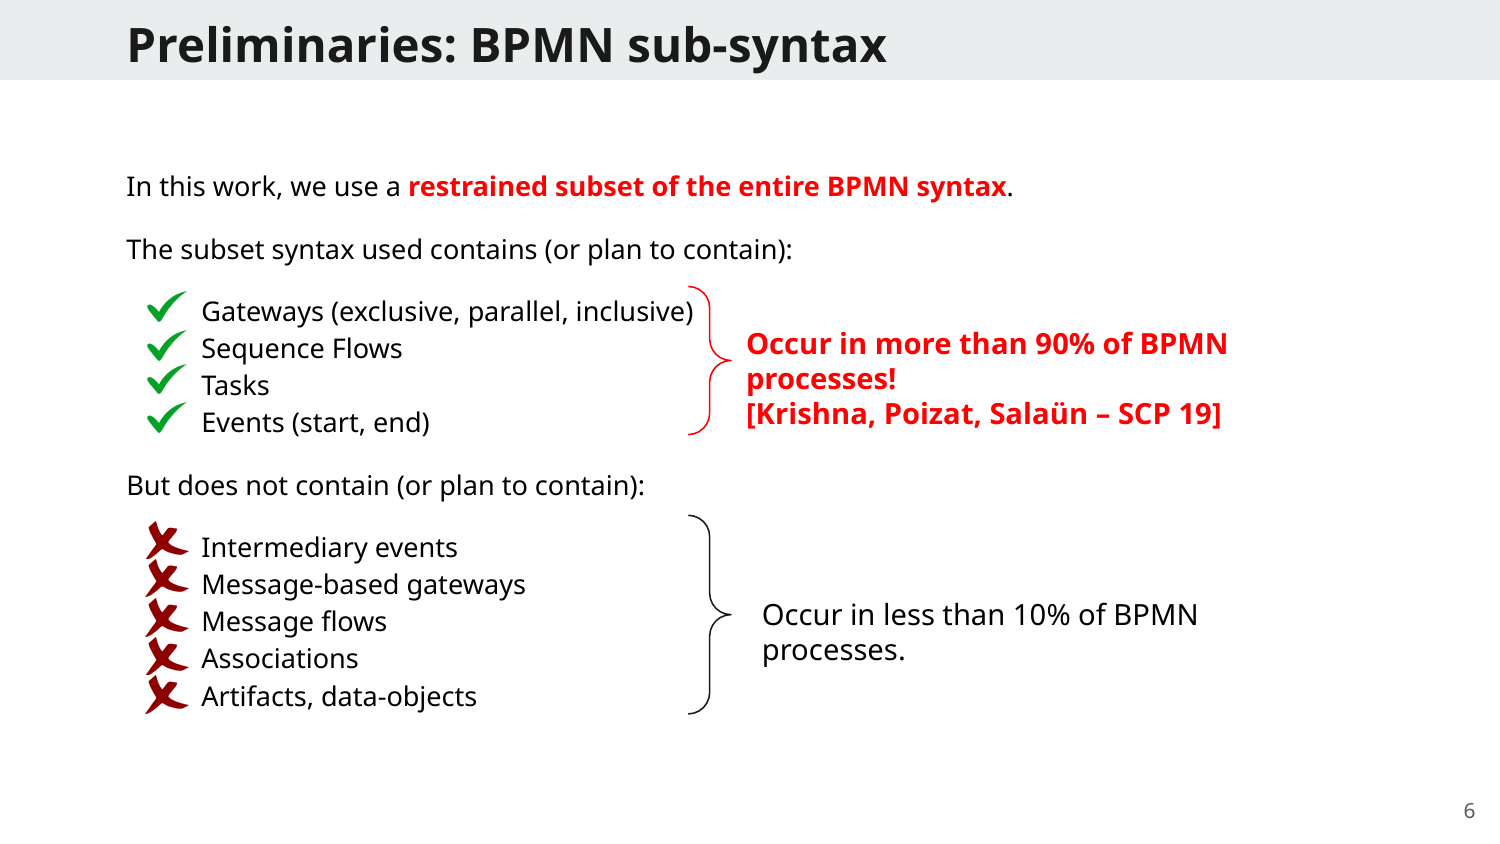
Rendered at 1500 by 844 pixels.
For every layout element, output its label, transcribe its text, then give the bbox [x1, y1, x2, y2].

list In this work, we use a restrained subset of the entire BPMN syntax. The subset syntax used contains (or plan to contain): Gateways (exclusive, parallel, inclusive) Sequence Flows Tasks Events (start, end) But does not contain (or plan to contain): Intermediary events Message-based gateways Message flows Associations Artifacts, data-objects [111, 150, 1373, 836]
title Preliminaries: BPMN sub-syntax [111, 0, 1373, 88]
text_box Occur in less than 10% of BPMN processes. [746, 581, 1344, 682]
text_box Occur in more than 90% of BPMN processes! [Krishna, Poizat, Salaün – SCP 19] [731, 310, 1389, 445]
slide_number ‹#› [1400, 779, 1491, 844]
text_box [688, 515, 732, 714]
picture [145, 327, 189, 397]
picture [145, 289, 189, 324]
text_box [688, 286, 731, 435]
picture [145, 520, 189, 715]
picture [145, 400, 189, 435]
